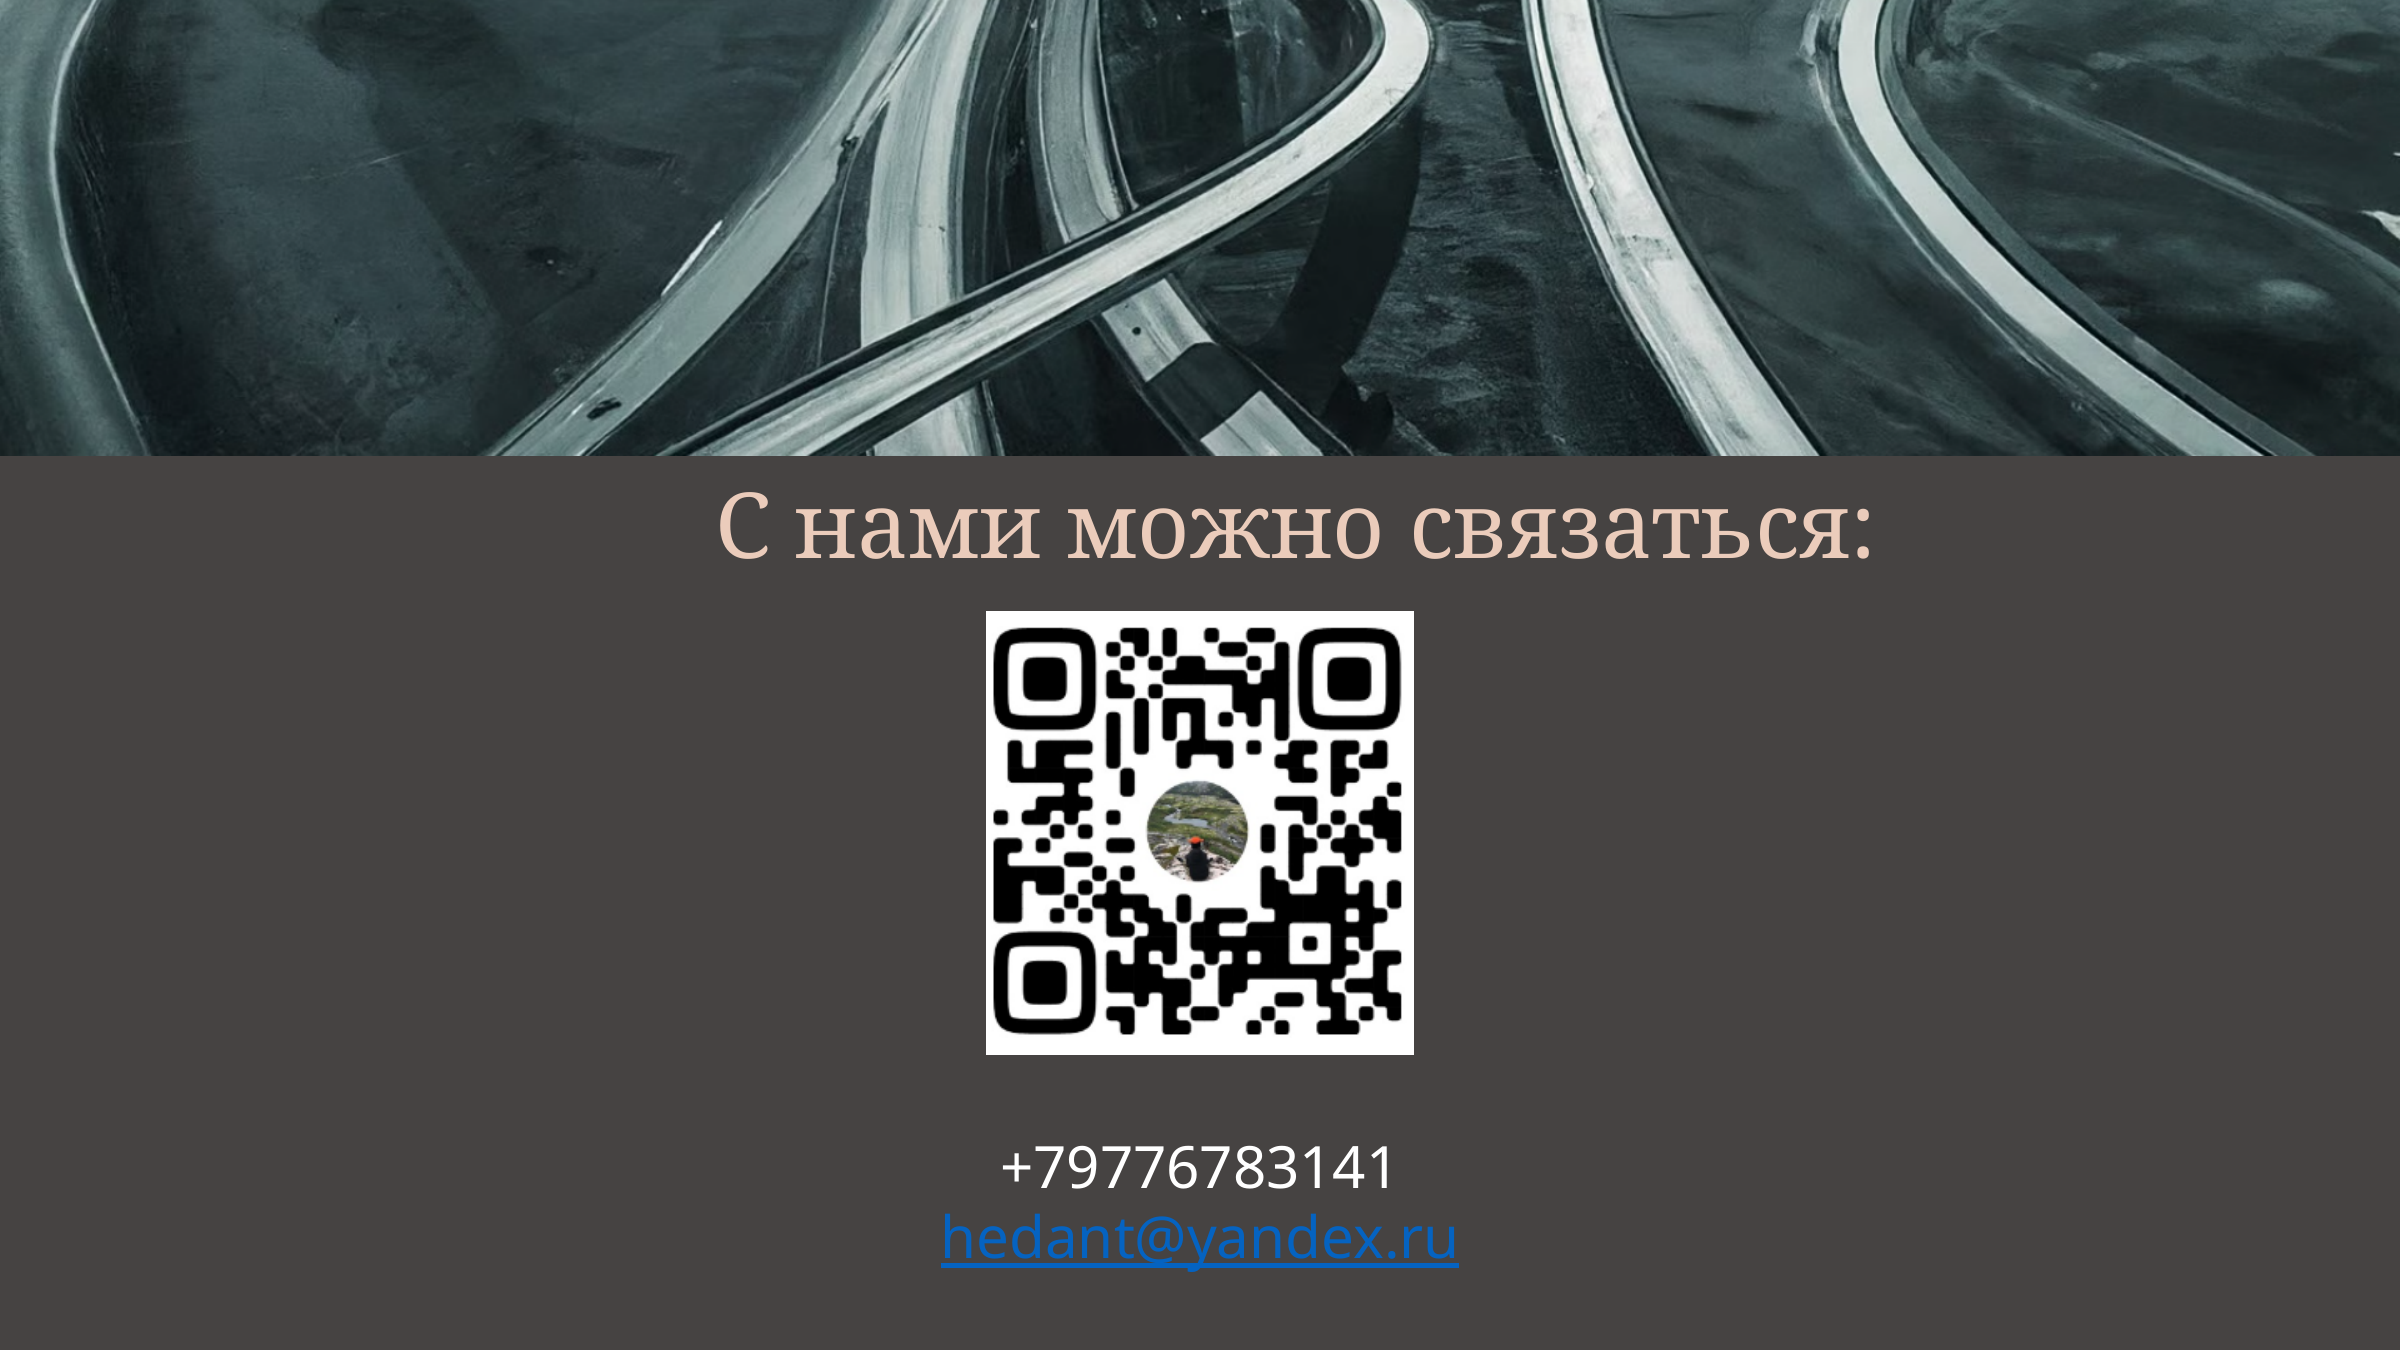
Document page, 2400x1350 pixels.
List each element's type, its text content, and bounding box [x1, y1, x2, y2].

picture [986, 611, 1414, 1055]
picture [0, 0, 2400, 456]
text_box +79776783141 hedant@yandex.ru [899, 1123, 1500, 1288]
text_box С нами можно связаться: [700, 456, 1612, 570]
text_box [0, 456, 2400, 1350]
